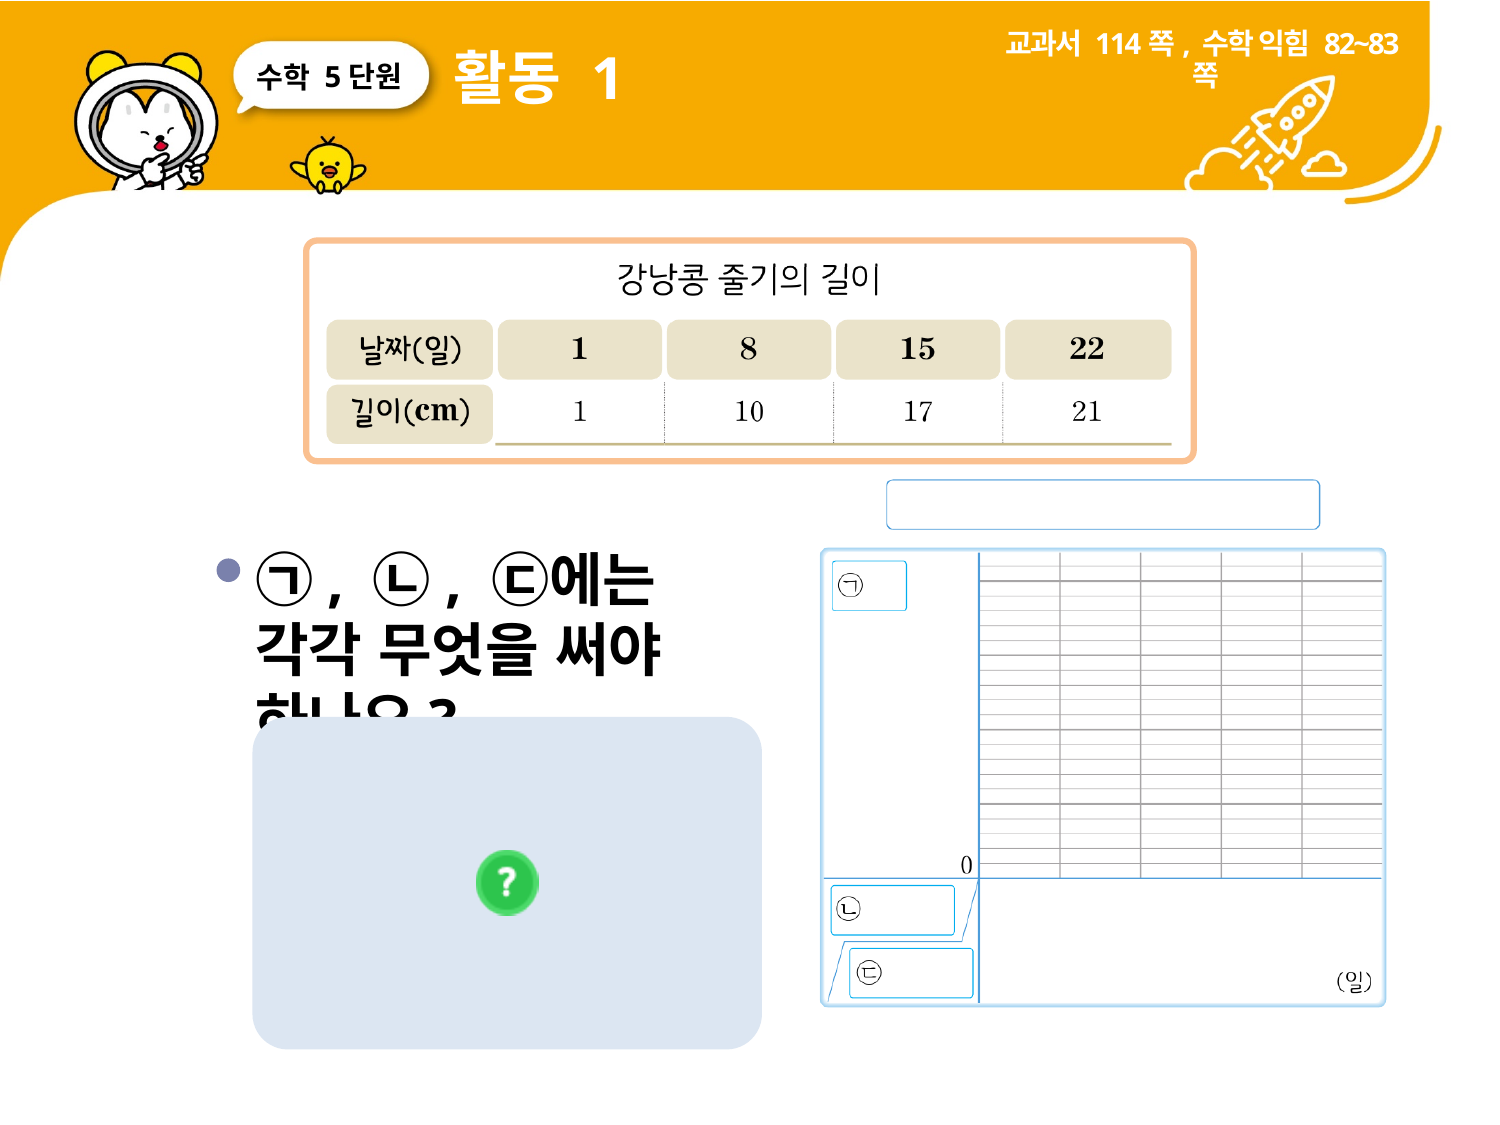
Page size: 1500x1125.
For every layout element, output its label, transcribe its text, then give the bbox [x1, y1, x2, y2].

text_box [254, 718, 761, 1048]
picture [0, 1, 1500, 1124]
text_box ㉠, ㉡, ㉢에는 각각 무엇을 써야 하나요? [239, 535, 747, 634]
list 교과서 114쪽, 수학 익힘 82~83쪽 [983, 22, 1428, 70]
text_box [216, 558, 239, 583]
list 5단원 [282, 55, 445, 106]
text_box [305, 239, 1195, 463]
list 활동 1 [438, 38, 1205, 124]
